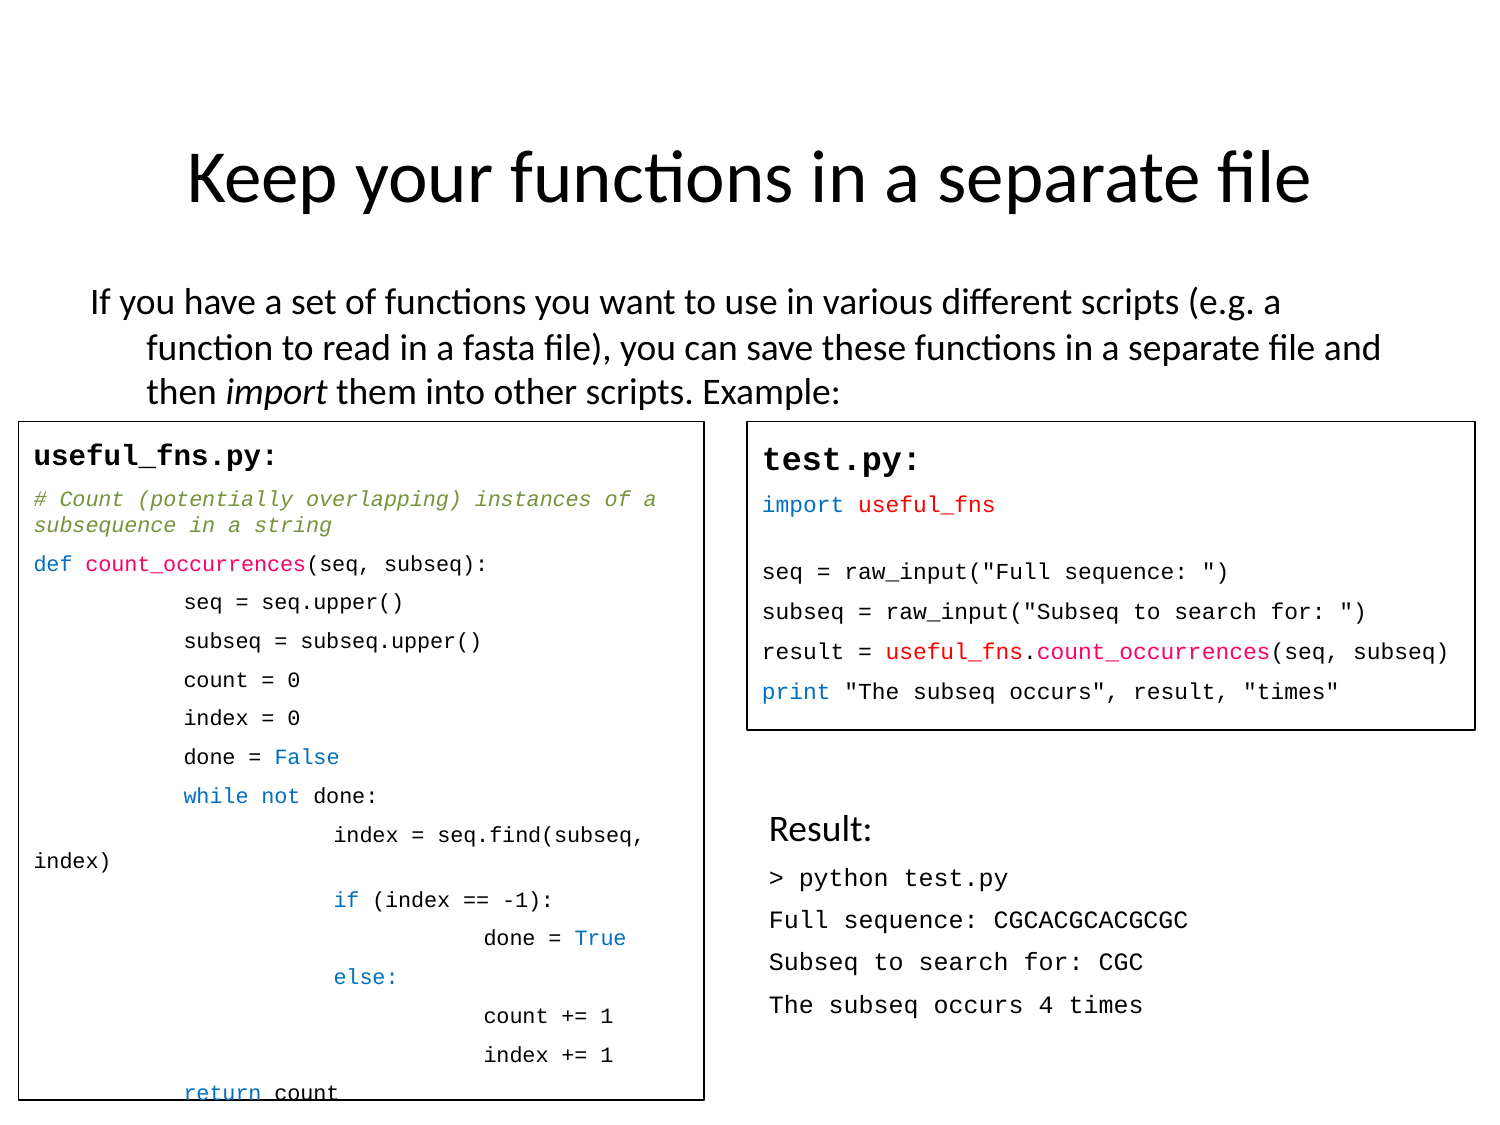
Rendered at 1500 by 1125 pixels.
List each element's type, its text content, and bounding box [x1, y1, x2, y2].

text_box useful_fns.py: # Count (potentially overlapping) instances of a subsequence in a string def count_occurrences(seq, subseq): seq = seq.upper() subseq = subseq.upper() count = 0 index = 0 done = False while not done: index = seq.find(subseq, index) if (index == -1): done = True else: count += 1 index += 1 return count [18, 421, 704, 1100]
title Keep your functions in a separate file [75, 45, 1425, 233]
text_box Result: > python test.py Full sequence: CGCACGCACGCGC Subseq to search for: CGC The subseq occurs 4 times [753, 788, 1465, 1106]
list If you have a set of functions you want to use in various different scripts (e.g. a function to read in a fasta file), you can save these functions in a separate file and then import them into other scripts. Example: [75, 262, 1425, 1005]
text_box test.py: import useful_fns seq = raw_input("Full sequence: ") subseq = raw_input("Subseq to search for: ") result = useful_fns.count_occurrences(seq, subseq) print "The subseq occurs", result, "times" [746, 421, 1475, 731]
